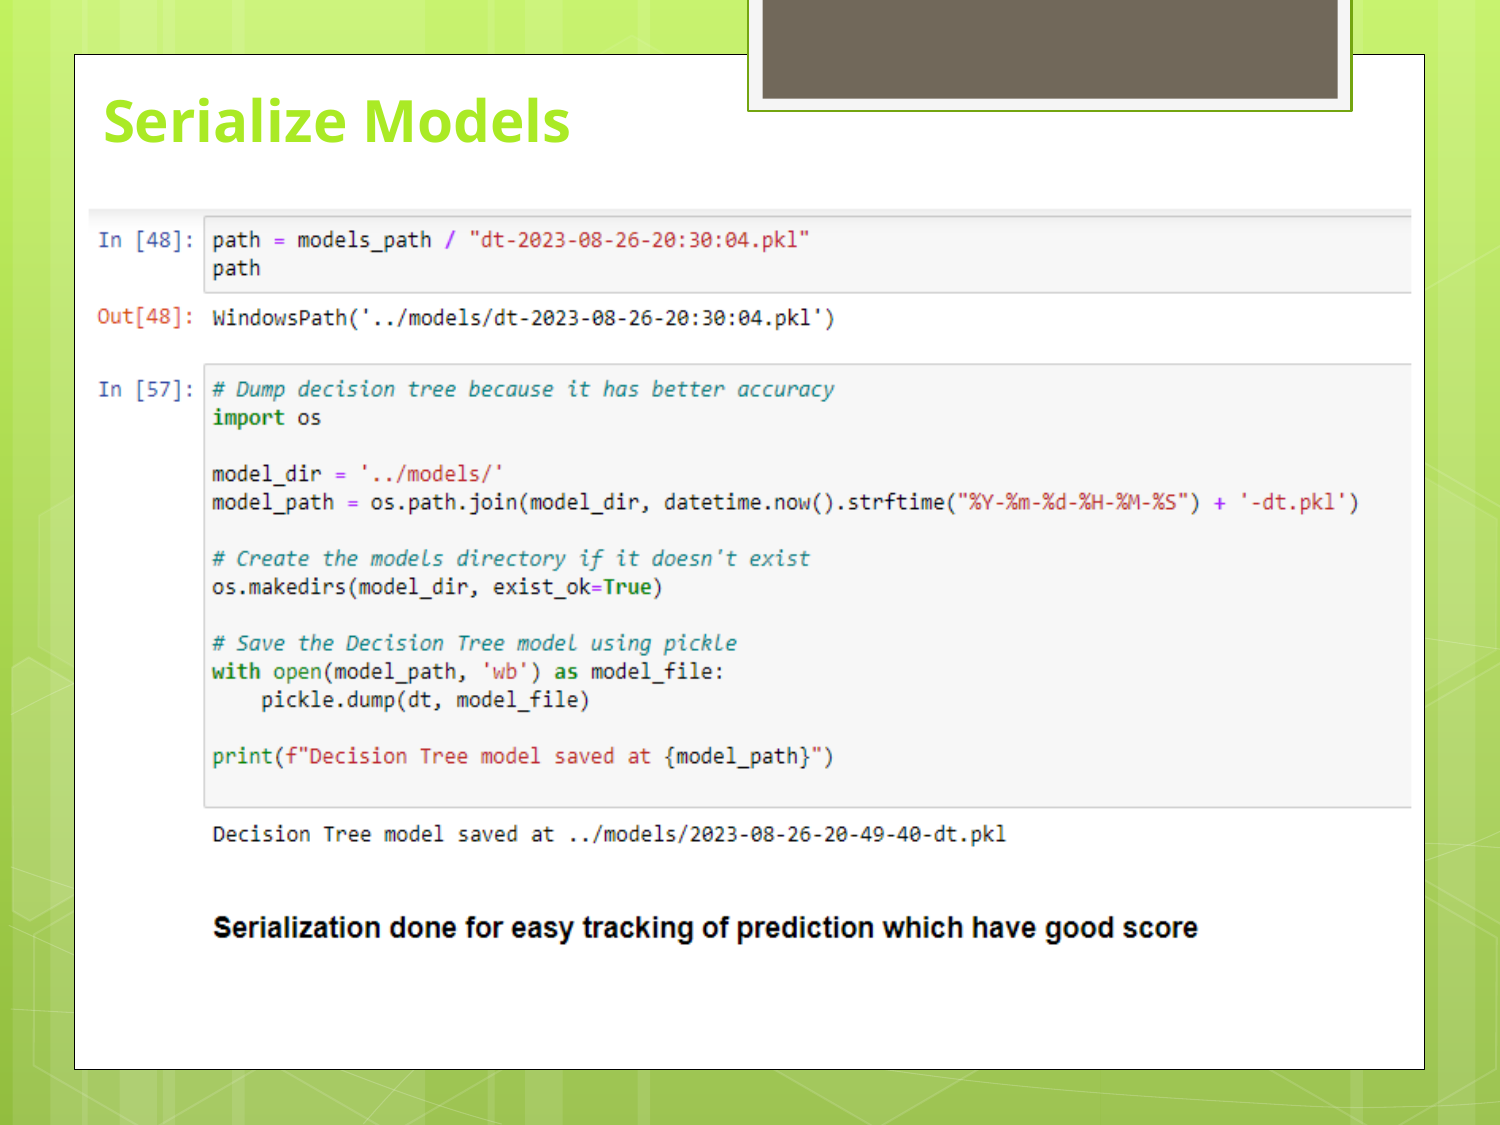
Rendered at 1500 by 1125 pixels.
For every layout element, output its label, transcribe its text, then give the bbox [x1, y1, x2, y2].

picture [88, 207, 1412, 965]
text_box Serialize Models [88, 76, 750, 162]
